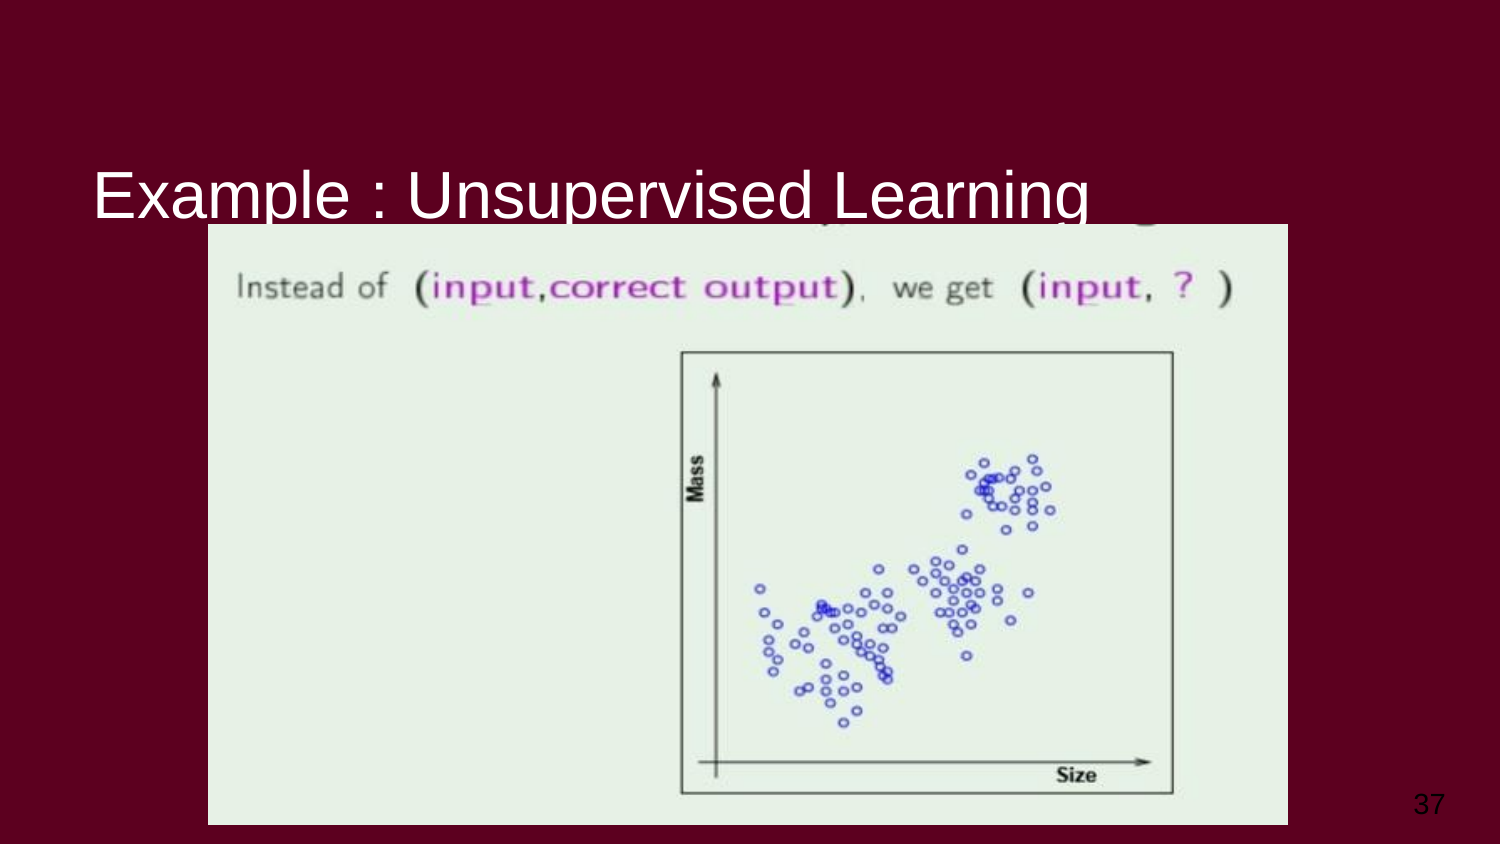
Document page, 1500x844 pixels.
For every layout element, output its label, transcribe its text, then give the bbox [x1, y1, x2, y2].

title Example : Unsupervised Learning [77, 121, 1427, 248]
text_box [208, 224, 1288, 825]
slide_number 37 [1398, 770, 1489, 835]
